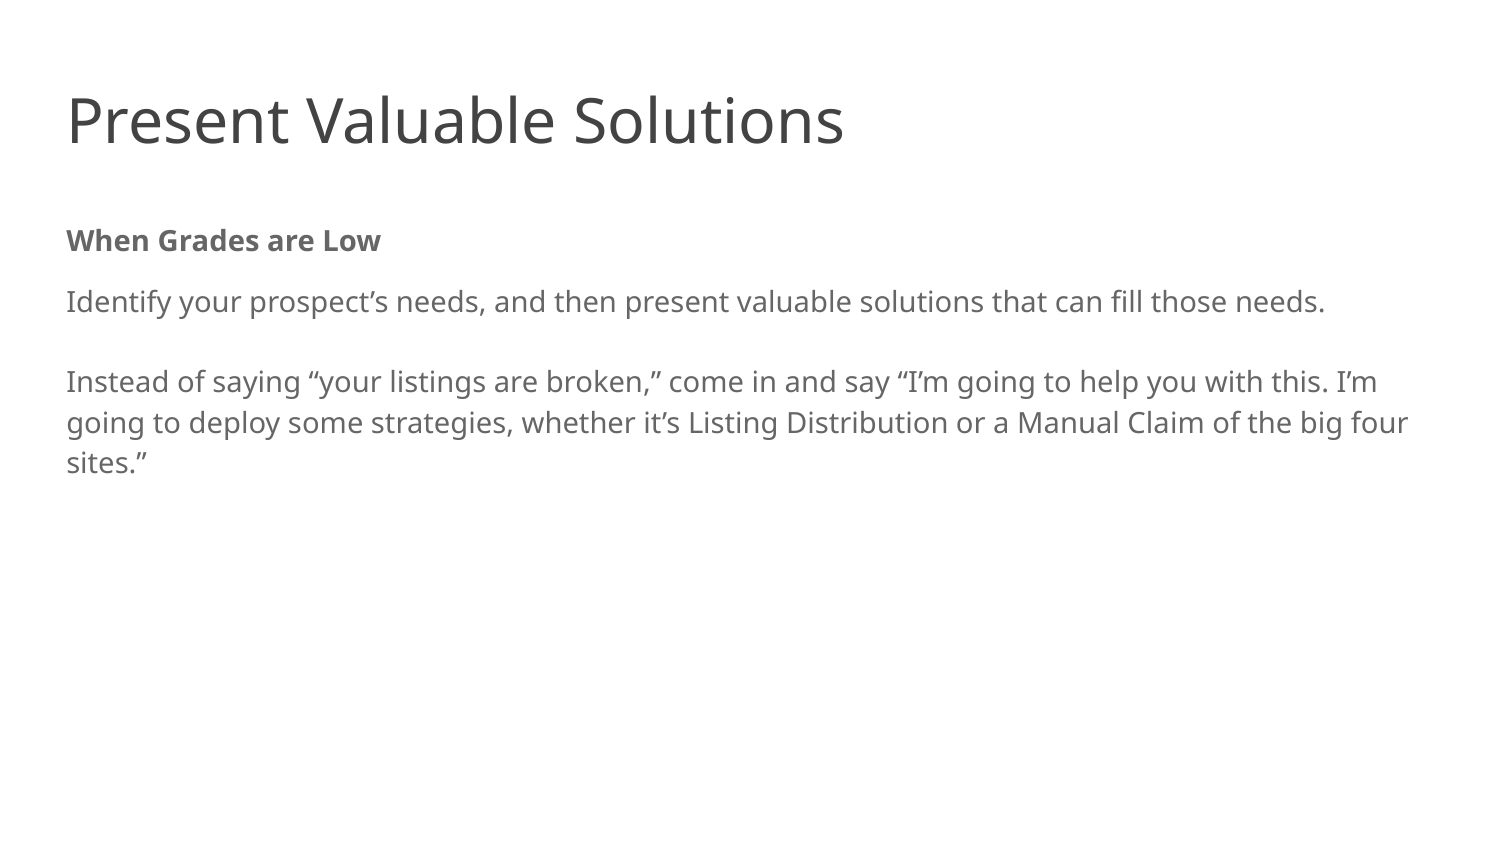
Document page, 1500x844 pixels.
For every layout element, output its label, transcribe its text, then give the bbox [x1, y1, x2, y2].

text_box Present Valuable Solutions [51, 66, 1243, 190]
text_box When Grades are Low Identify your prospect’s needs, and then present valuable solutions that can fill those needs. Instead of saying “your listings are broken,” come in and say “I’m going to help you with this. I’m going to deploy some strategies, whether it’s Listing Distribution or a Manual Claim of the big four sites.” [51, 202, 1445, 804]
